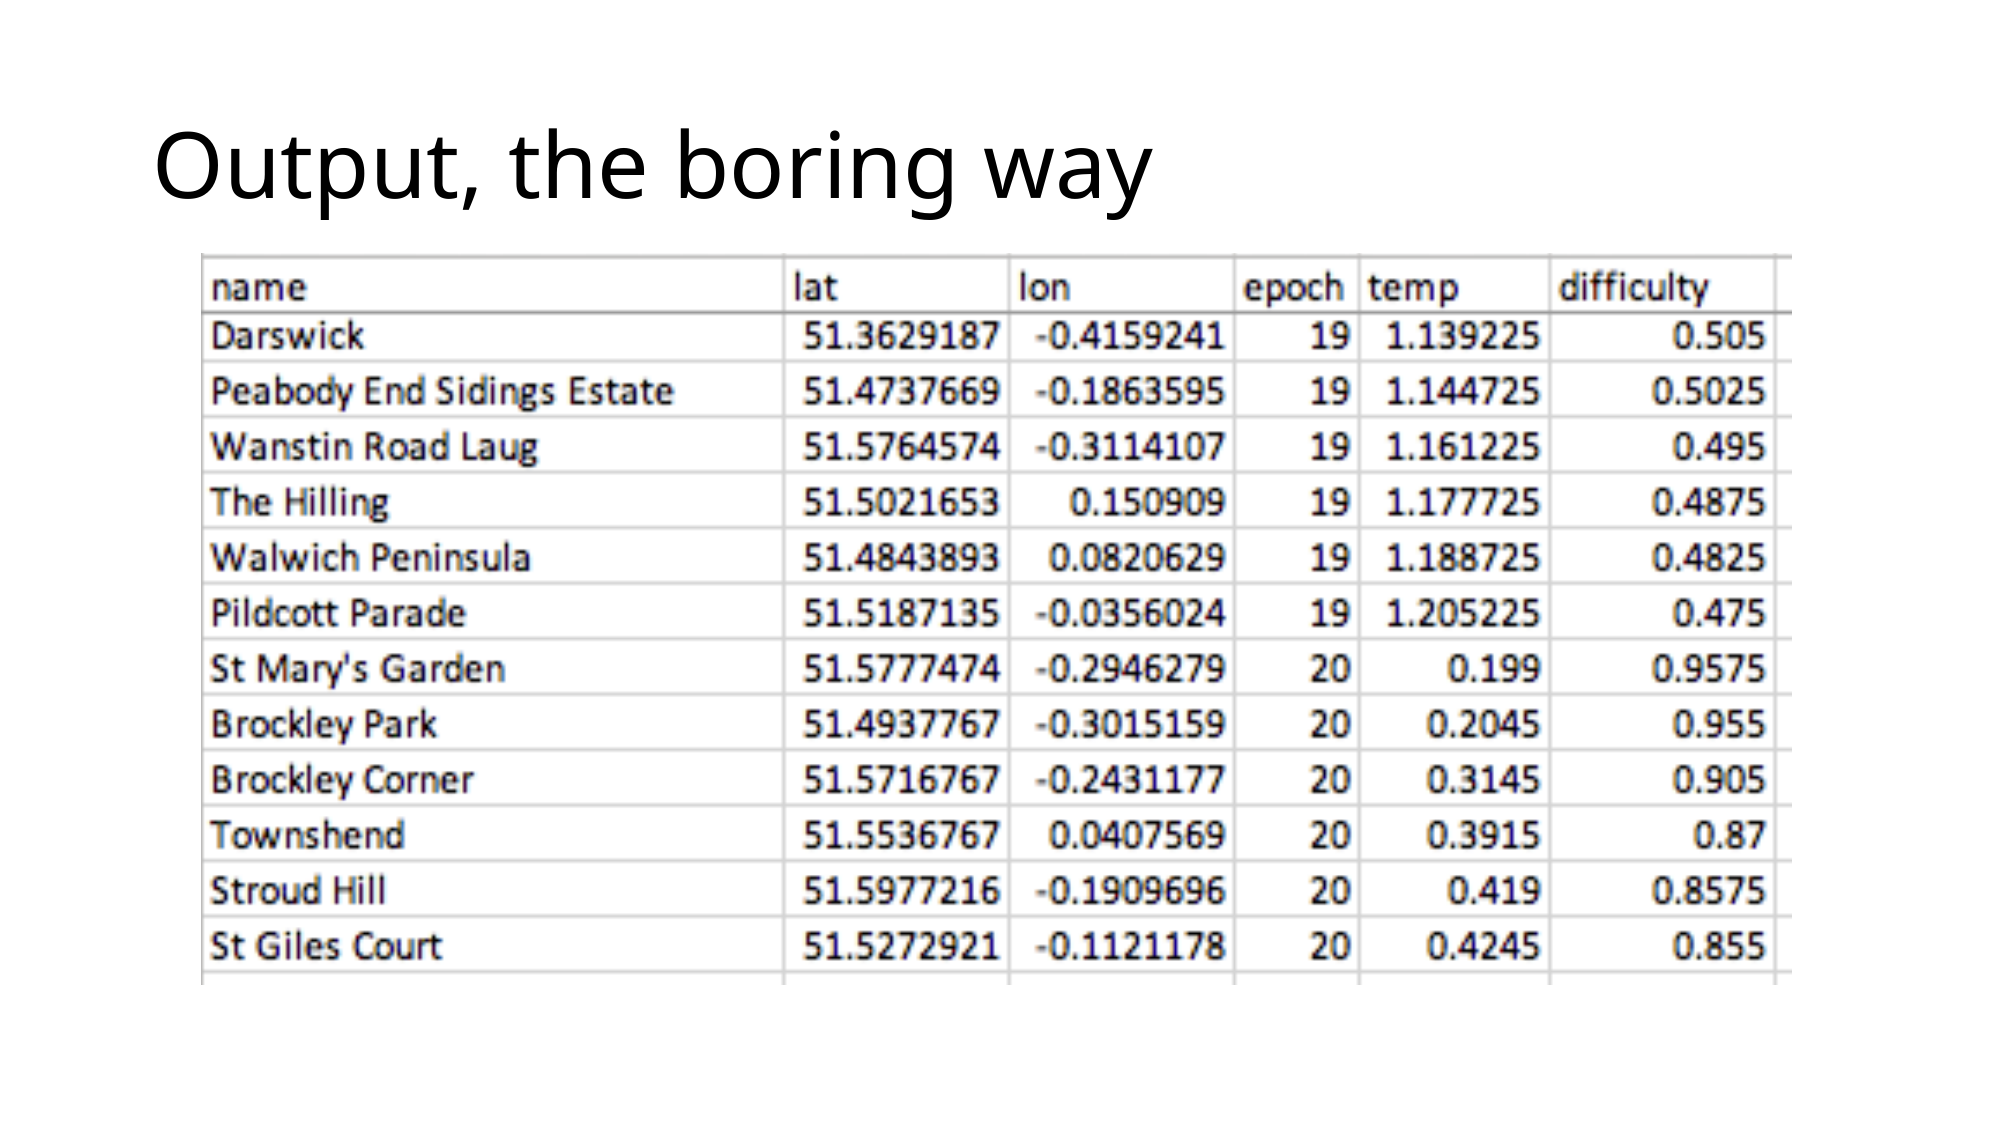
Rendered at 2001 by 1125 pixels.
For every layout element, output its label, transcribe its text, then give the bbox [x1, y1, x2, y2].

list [201, 253, 1792, 985]
title Output, the boring way [137, 59, 1863, 278]
